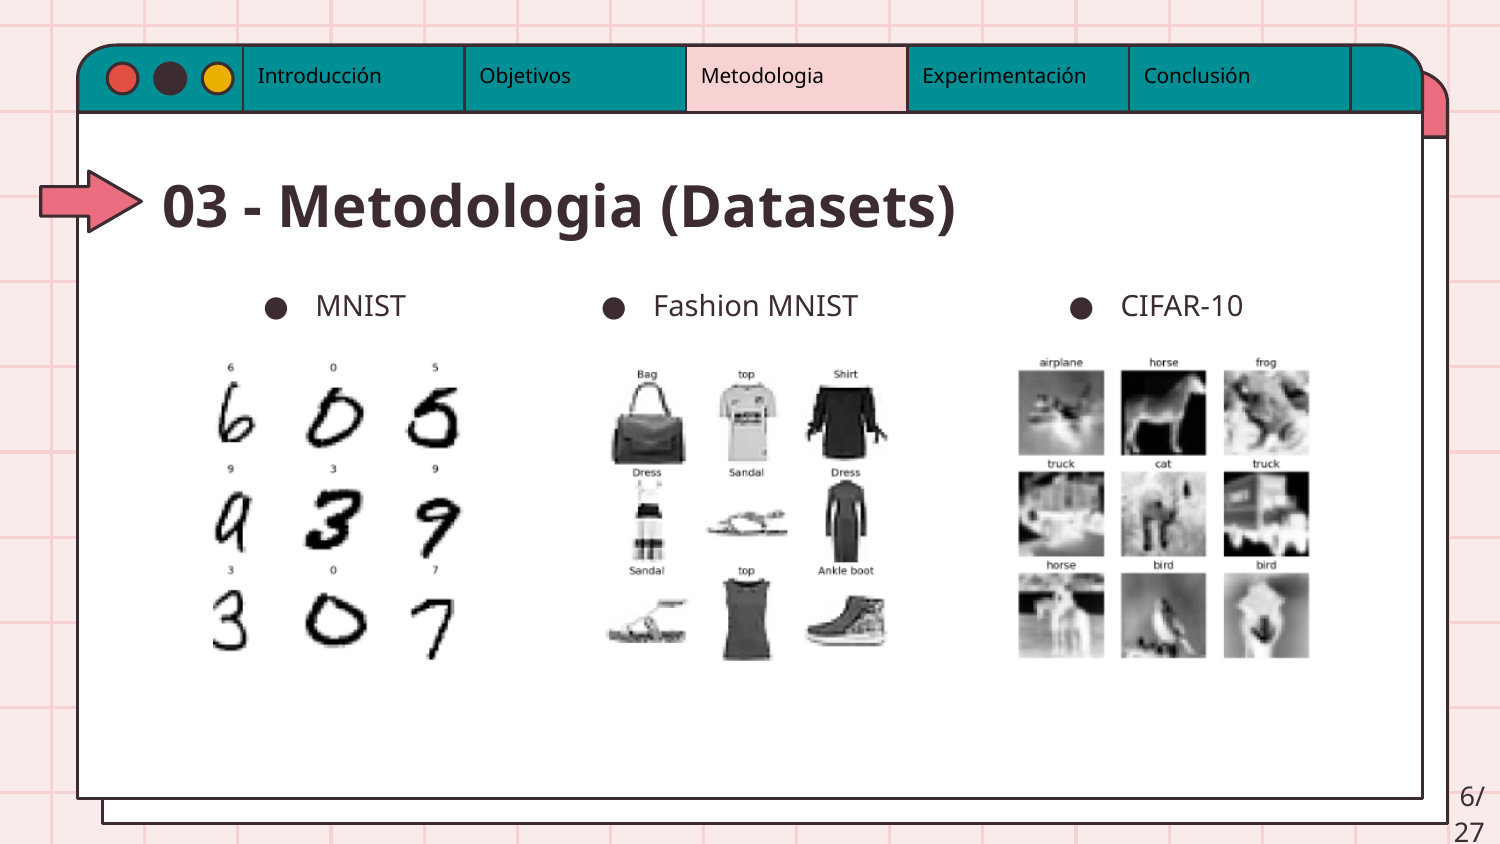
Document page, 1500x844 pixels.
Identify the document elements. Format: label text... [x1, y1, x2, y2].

table_header Introducción [244, 47, 463, 111]
subtitle MNIST [138, 273, 517, 338]
picture [602, 353, 899, 668]
table_header Conclusión [1130, 47, 1349, 111]
text_box [40, 170, 142, 232]
table_header Experimentación [909, 47, 1128, 111]
picture [1011, 353, 1320, 668]
table_header Metodologia [687, 47, 906, 111]
subtitle Fashion MNIST [529, 273, 908, 338]
table_header Objetivos [466, 47, 685, 111]
slide_number ‹#›/ 27 [1410, 763, 1500, 829]
title 03 - Metodologia (Datasets) [147, 154, 1353, 249]
picture [213, 353, 468, 668]
subtitle CIFAR-10 [920, 273, 1369, 338]
